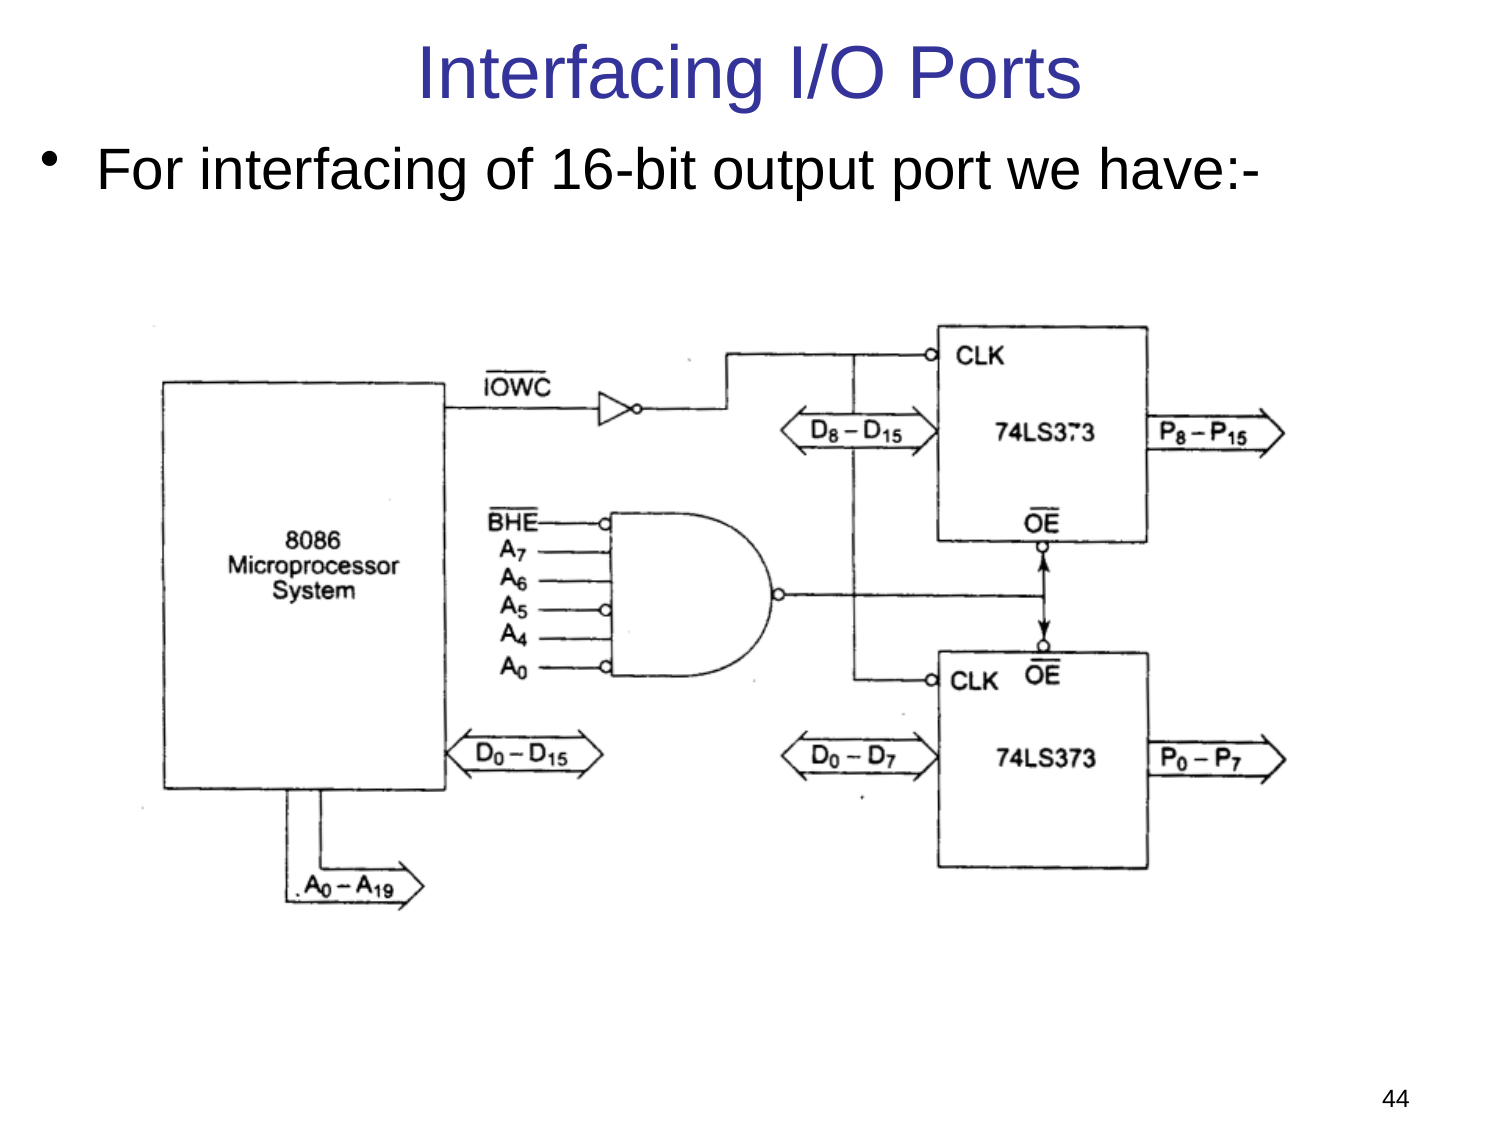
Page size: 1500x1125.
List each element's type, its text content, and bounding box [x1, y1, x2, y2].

list For interfacing of 16-bit output port we have:- [24, 137, 1476, 213]
slide_number 44 [1074, 1074, 1426, 1103]
picture [124, 299, 1304, 937]
title Interfacing I/O Ports [24, 12, 1476, 126]
